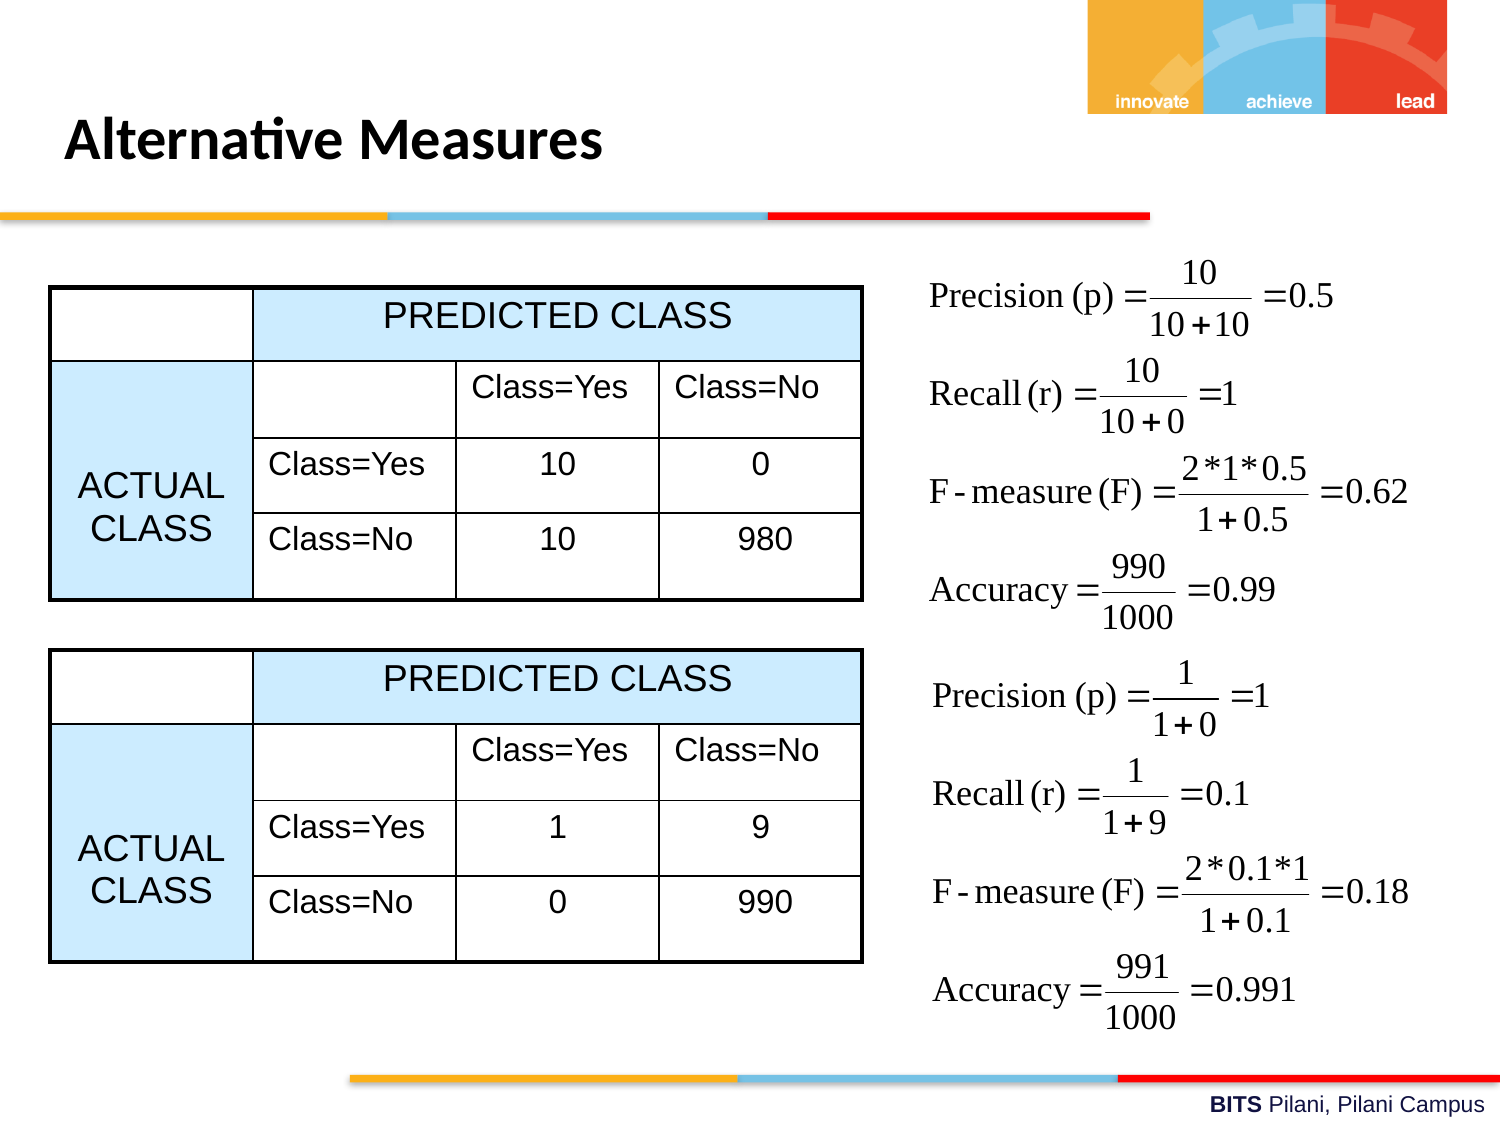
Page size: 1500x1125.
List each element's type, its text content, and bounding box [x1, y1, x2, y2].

table_cell ACTUAL CLASS [52, 725, 252, 960]
table_cell ACTUAL CLASS [52, 362, 252, 598]
title Alternative Measures [50, 91, 1409, 180]
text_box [923, 249, 1414, 638]
table_cell [254, 725, 455, 800]
table_cell Class=Yes [457, 725, 658, 800]
table_cell Class=No [660, 725, 860, 800]
table_cell Class=No [254, 877, 455, 960]
table_cell 980 [660, 514, 860, 598]
table_header [52, 652, 252, 723]
table_cell Class=Yes [457, 362, 658, 437]
table_cell Class=No [660, 362, 860, 437]
table_cell 0 [457, 877, 658, 960]
table_cell 10 [457, 514, 658, 598]
table_cell [254, 362, 455, 437]
table_cell Class=No [254, 514, 455, 598]
table_cell 9 [660, 801, 860, 875]
table_cell 0 [660, 439, 860, 512]
table_cell 10 [457, 439, 658, 512]
table_cell Class=Yes [254, 439, 455, 512]
table_cell 1 [457, 801, 658, 875]
table_header PREDICTED CLASS [254, 652, 860, 723]
picture [1087, 0, 1448, 114]
table_header PREDICTED CLASS [254, 290, 860, 360]
table_header [52, 290, 252, 360]
table_cell Class=Yes [254, 801, 455, 875]
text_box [926, 649, 1415, 1038]
table_cell 990 [660, 877, 860, 960]
